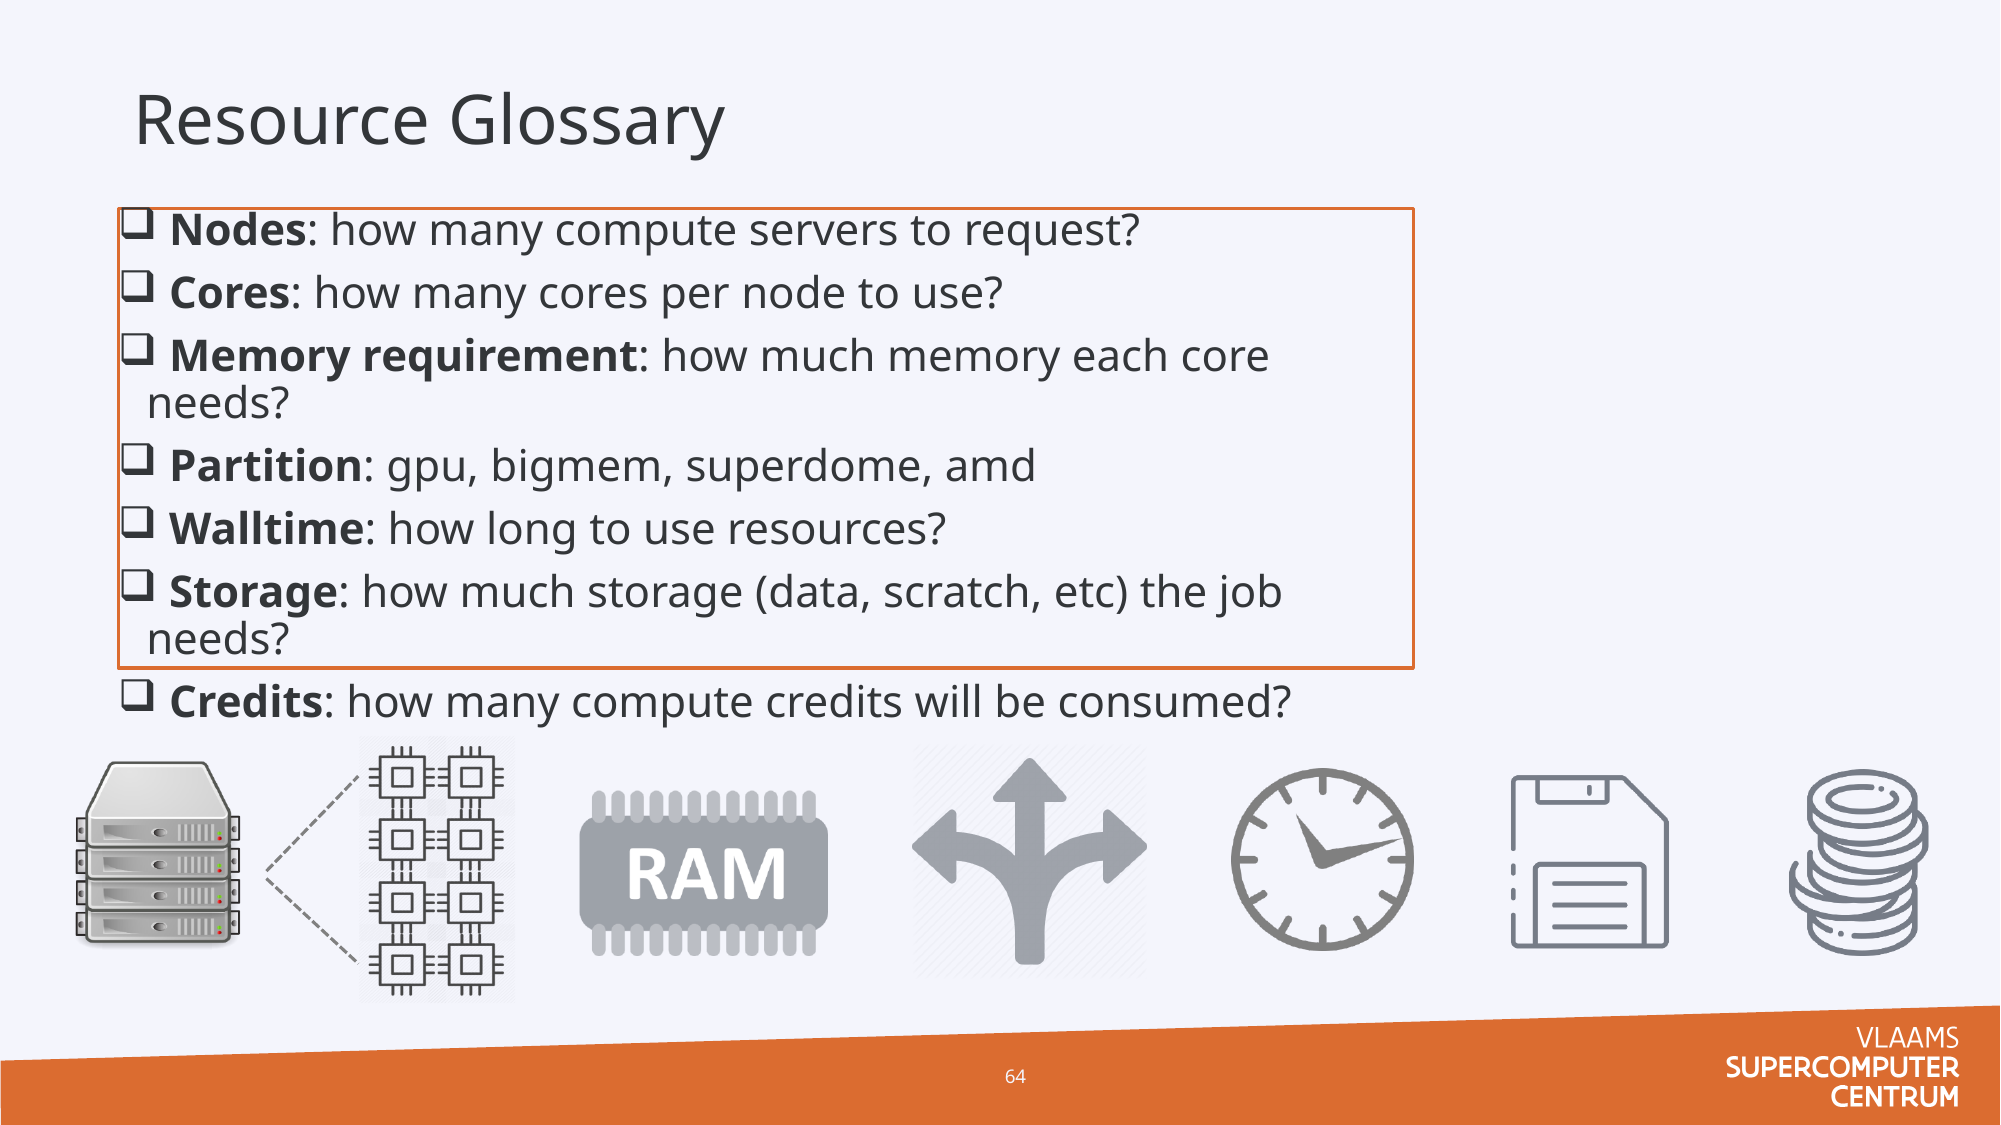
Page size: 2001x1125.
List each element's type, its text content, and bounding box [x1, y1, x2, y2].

picture [1231, 768, 1414, 951]
slide_number 64 [958, 1047, 1042, 1108]
title Resource Glossary [118, 30, 1941, 213]
picture [1498, 770, 1681, 953]
picture [912, 743, 1147, 979]
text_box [266, 735, 516, 1004]
picture [1725, 1021, 1960, 1117]
picture [1764, 769, 1952, 956]
picture [66, 725, 256, 994]
list Nodes: how many compute servers to request? Cores: how many cores per node to use? Memory requirement: how much memory each core needs? Partition: gpu, bigmem, superdome, amd Walltime: how long to use resources? Storage: how much storage (data, scratch, etc) the job needs? Credits: how many compute credits will be consumed? [118, 213, 1414, 668]
picture [579, 790, 828, 956]
